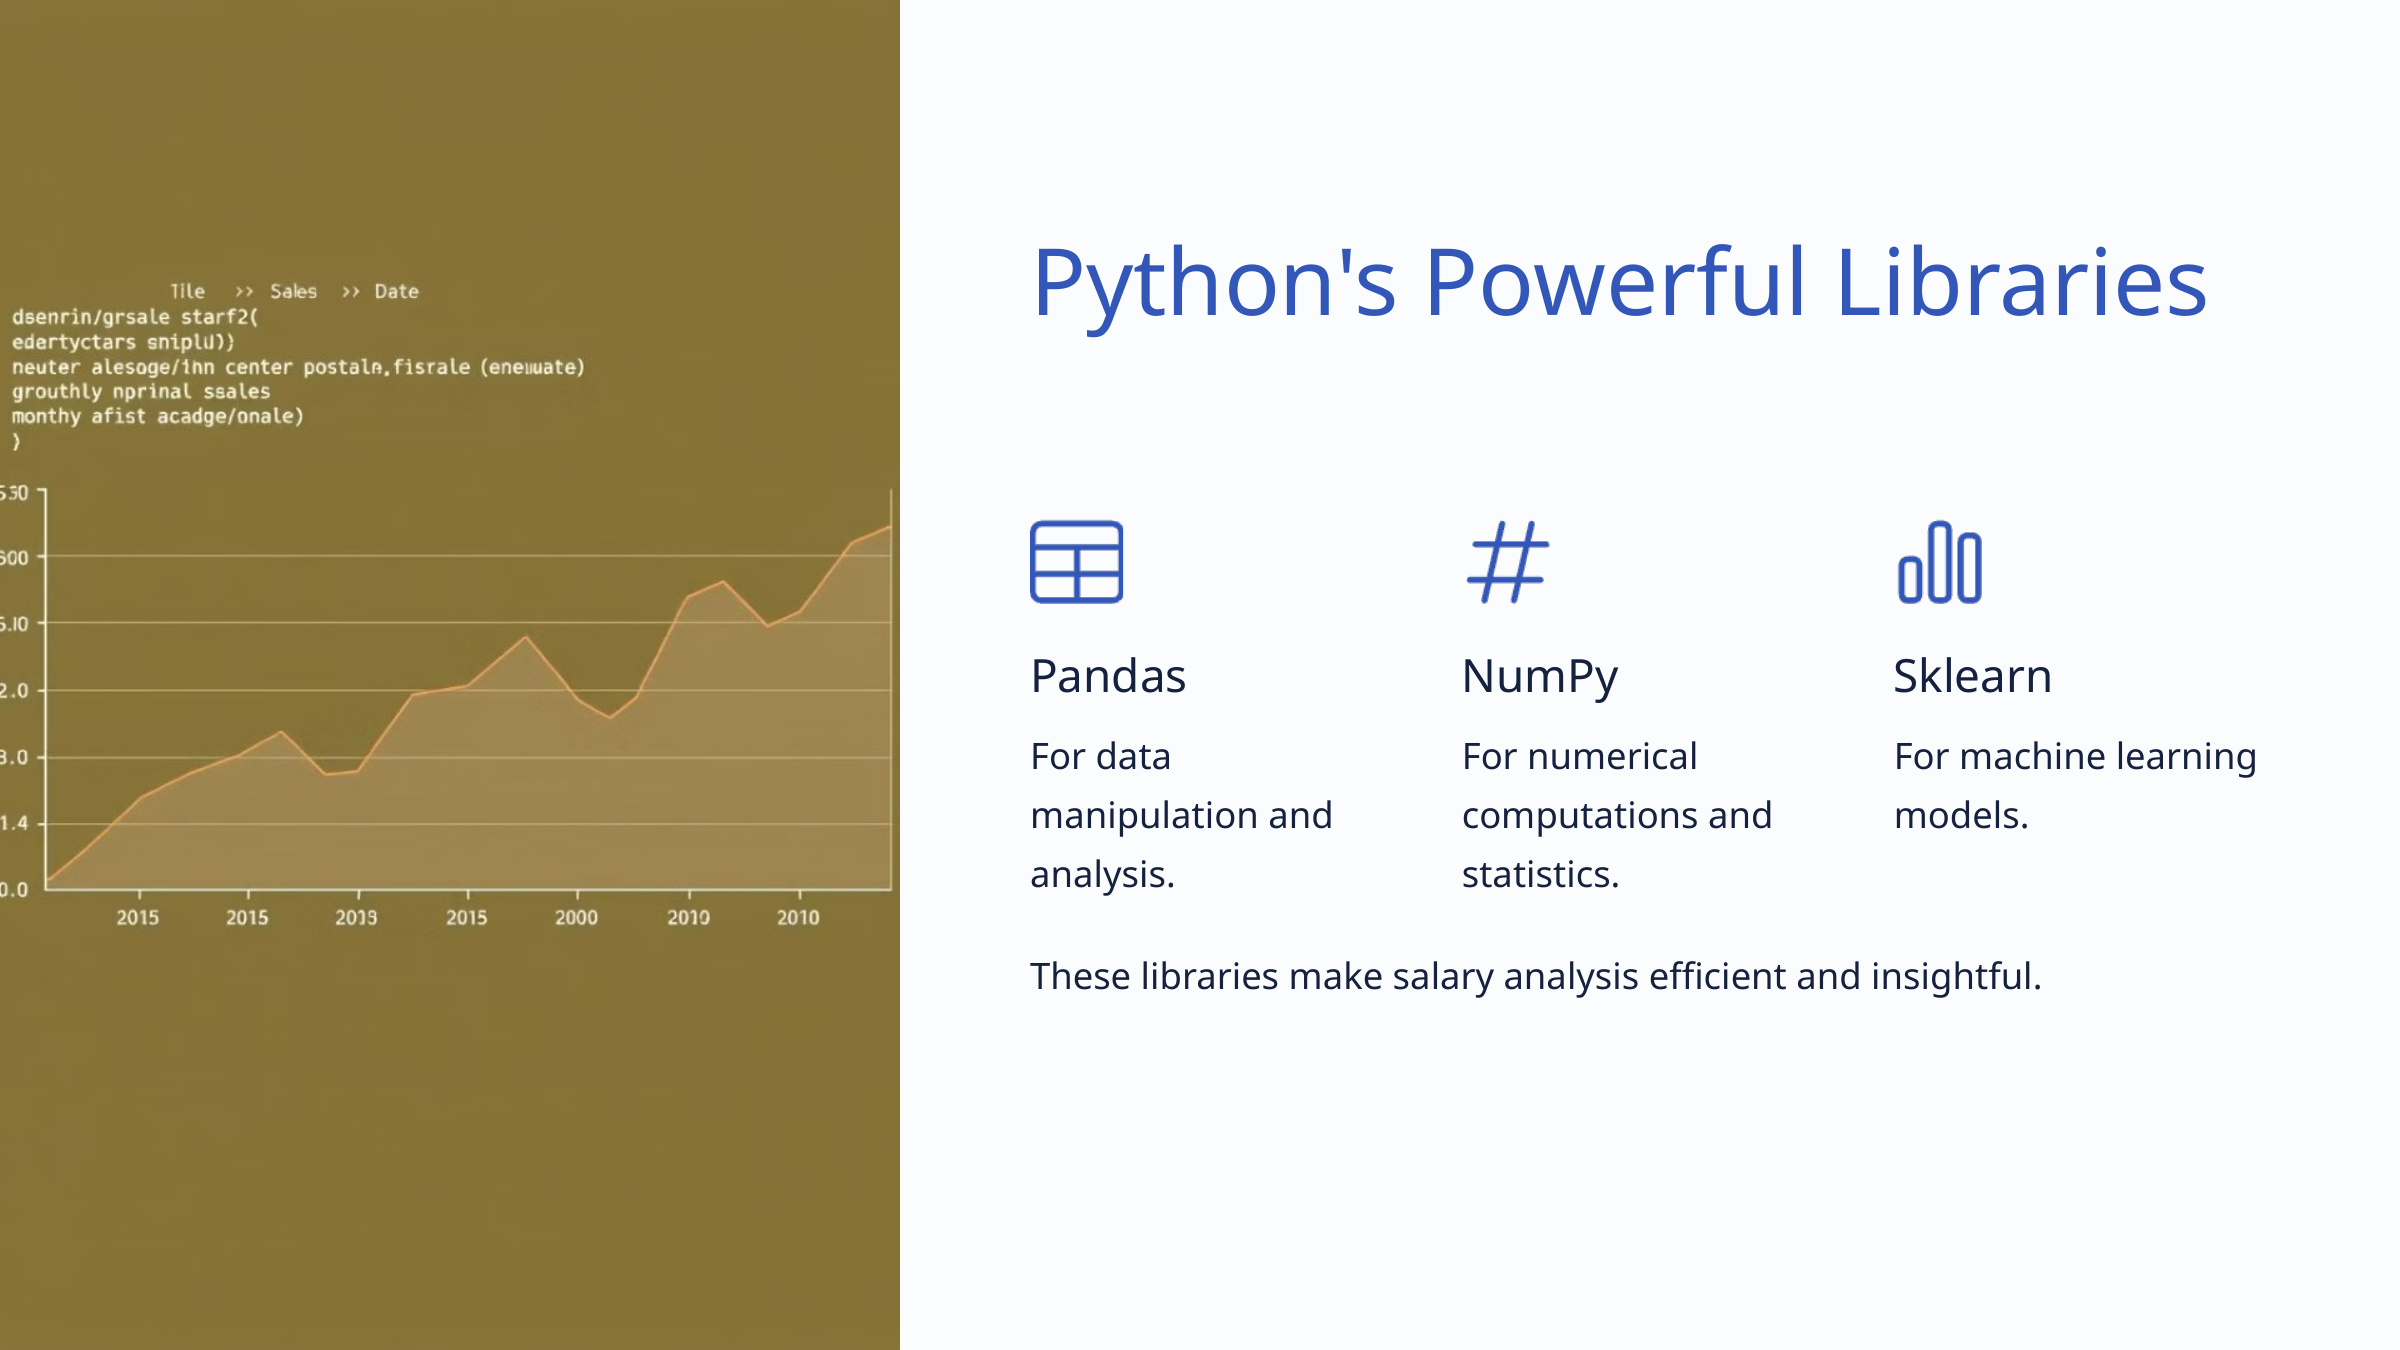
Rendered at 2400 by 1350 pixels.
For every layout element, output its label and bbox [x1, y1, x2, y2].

text_box [1030, 726, 1407, 846]
text_box [1030, 220, 2240, 337]
text_box [0, 0, 2400, 1350]
text_box [1030, 946, 2270, 1007]
text_box [1461, 645, 1838, 704]
text_box [1893, 645, 2270, 704]
text_box [1893, 726, 2270, 846]
text_box [1461, 726, 1838, 905]
text_box [1030, 645, 1407, 704]
